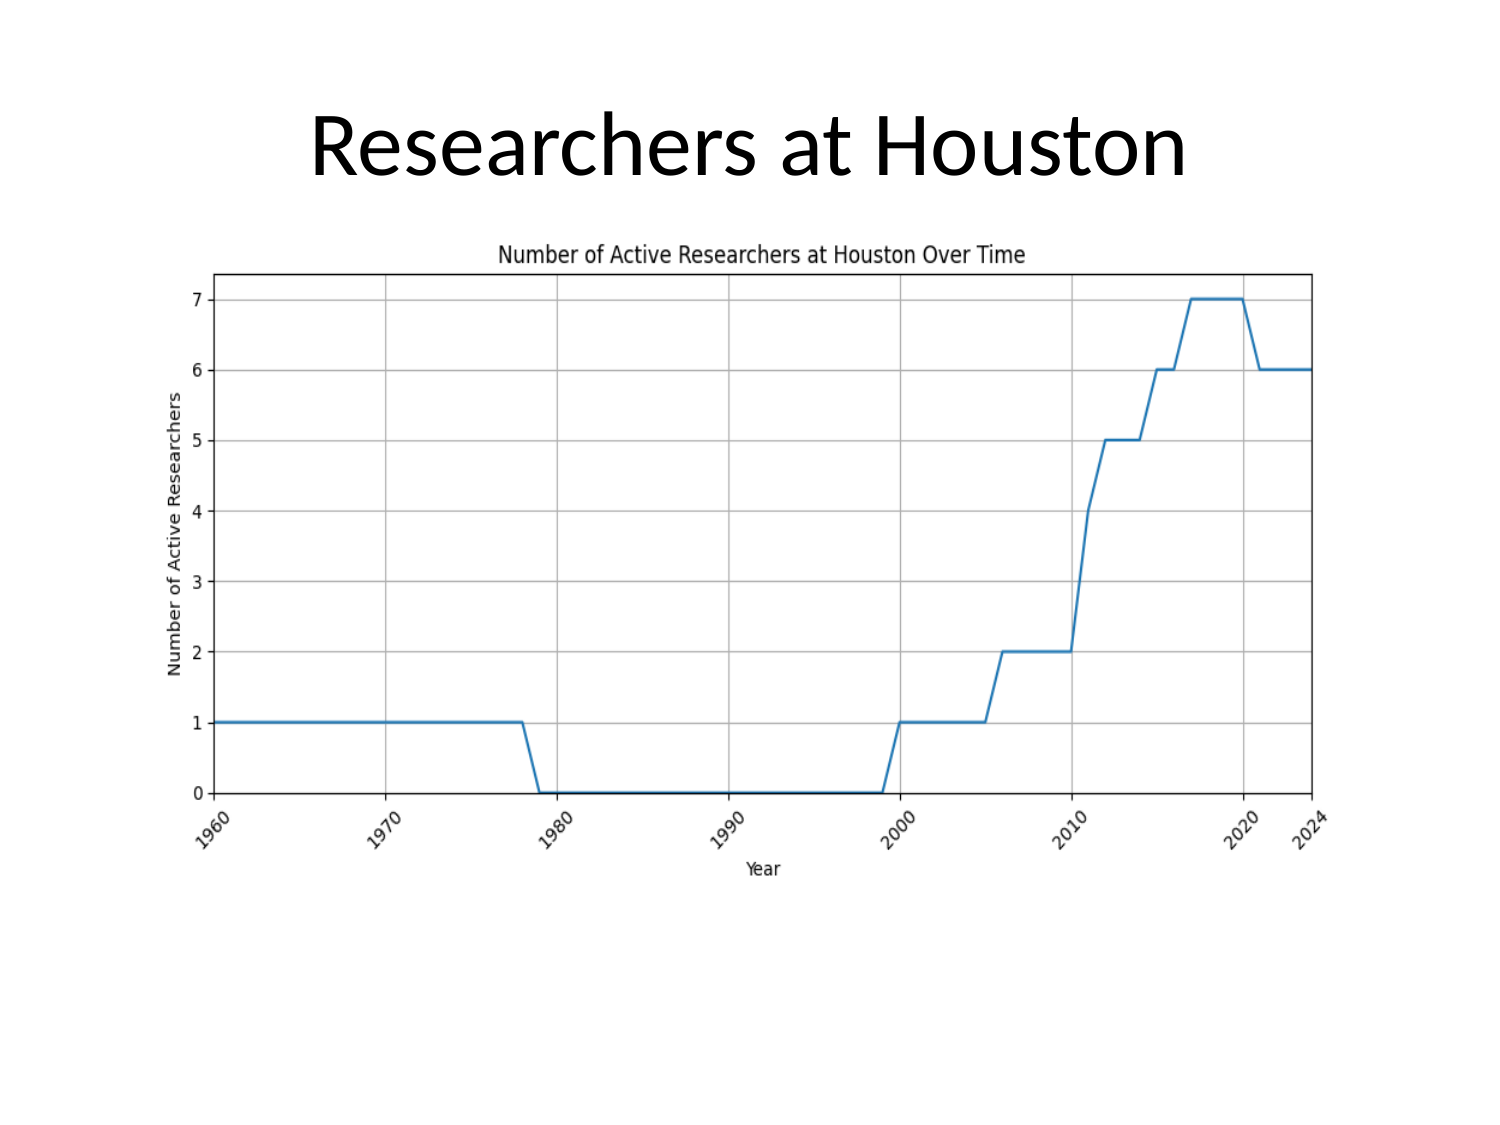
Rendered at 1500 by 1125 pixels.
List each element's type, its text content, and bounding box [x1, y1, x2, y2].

title Researchers at Houston [75, 45, 1425, 233]
picture [149, 224, 1351, 901]
